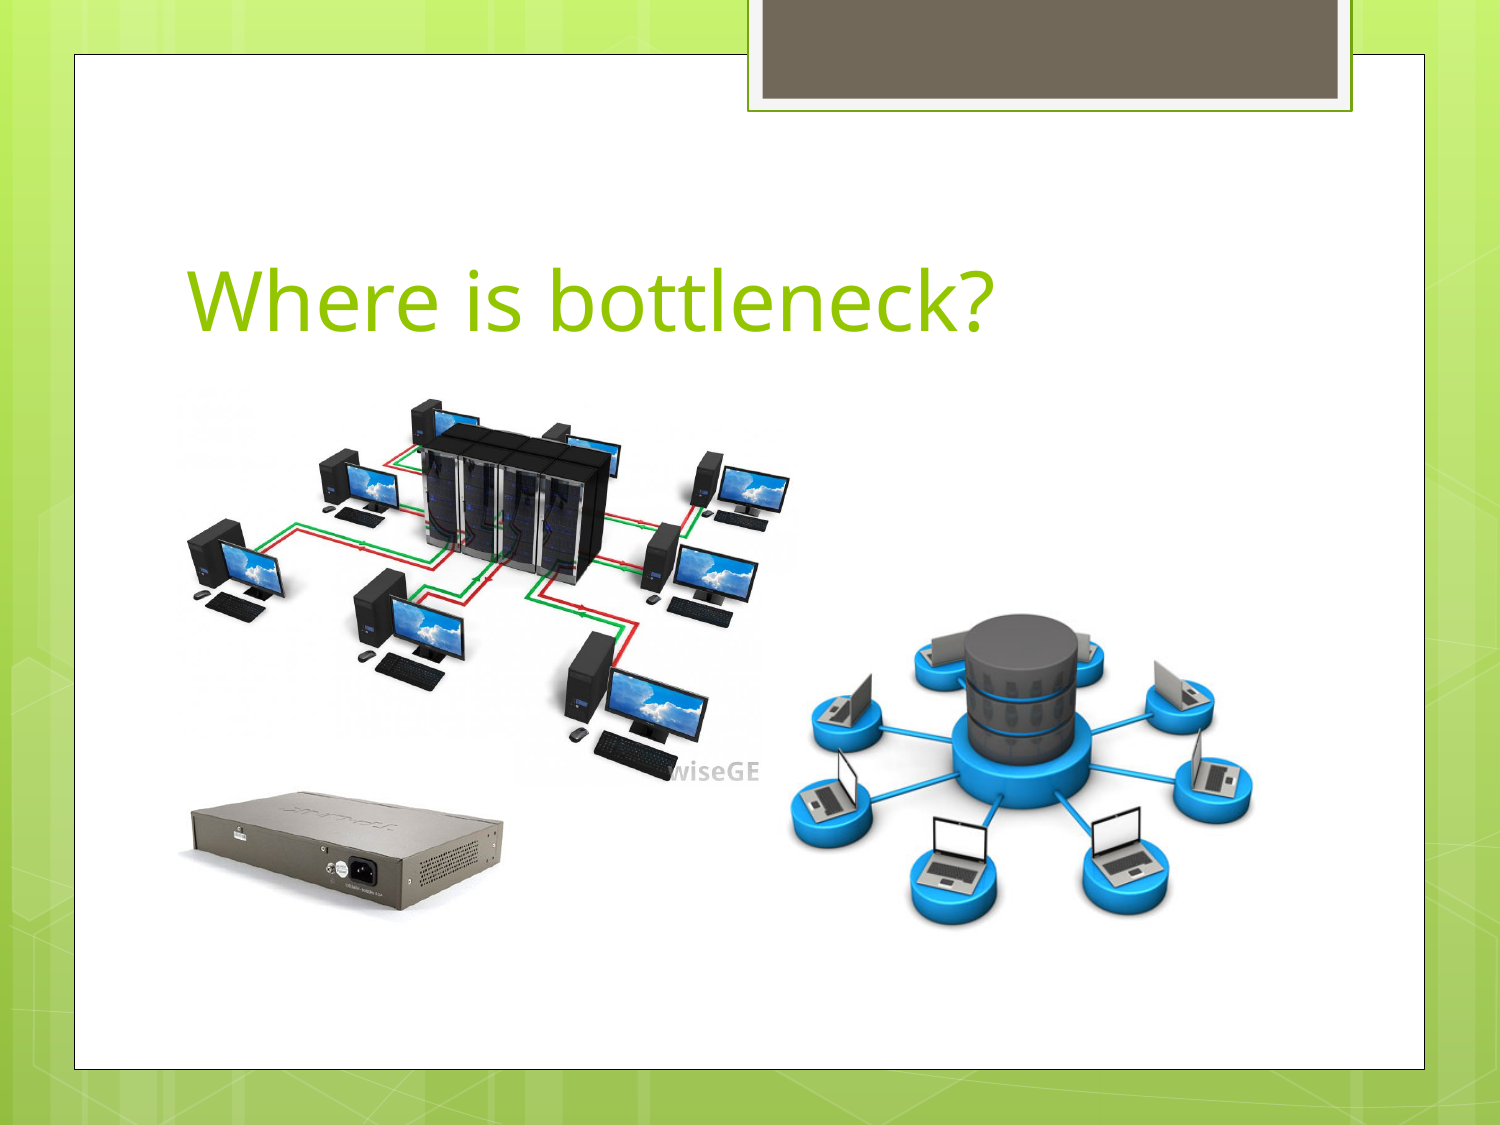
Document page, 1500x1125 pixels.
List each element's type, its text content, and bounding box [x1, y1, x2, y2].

picture [177, 388, 1282, 959]
title Where is bottleneck? [171, 168, 1324, 357]
